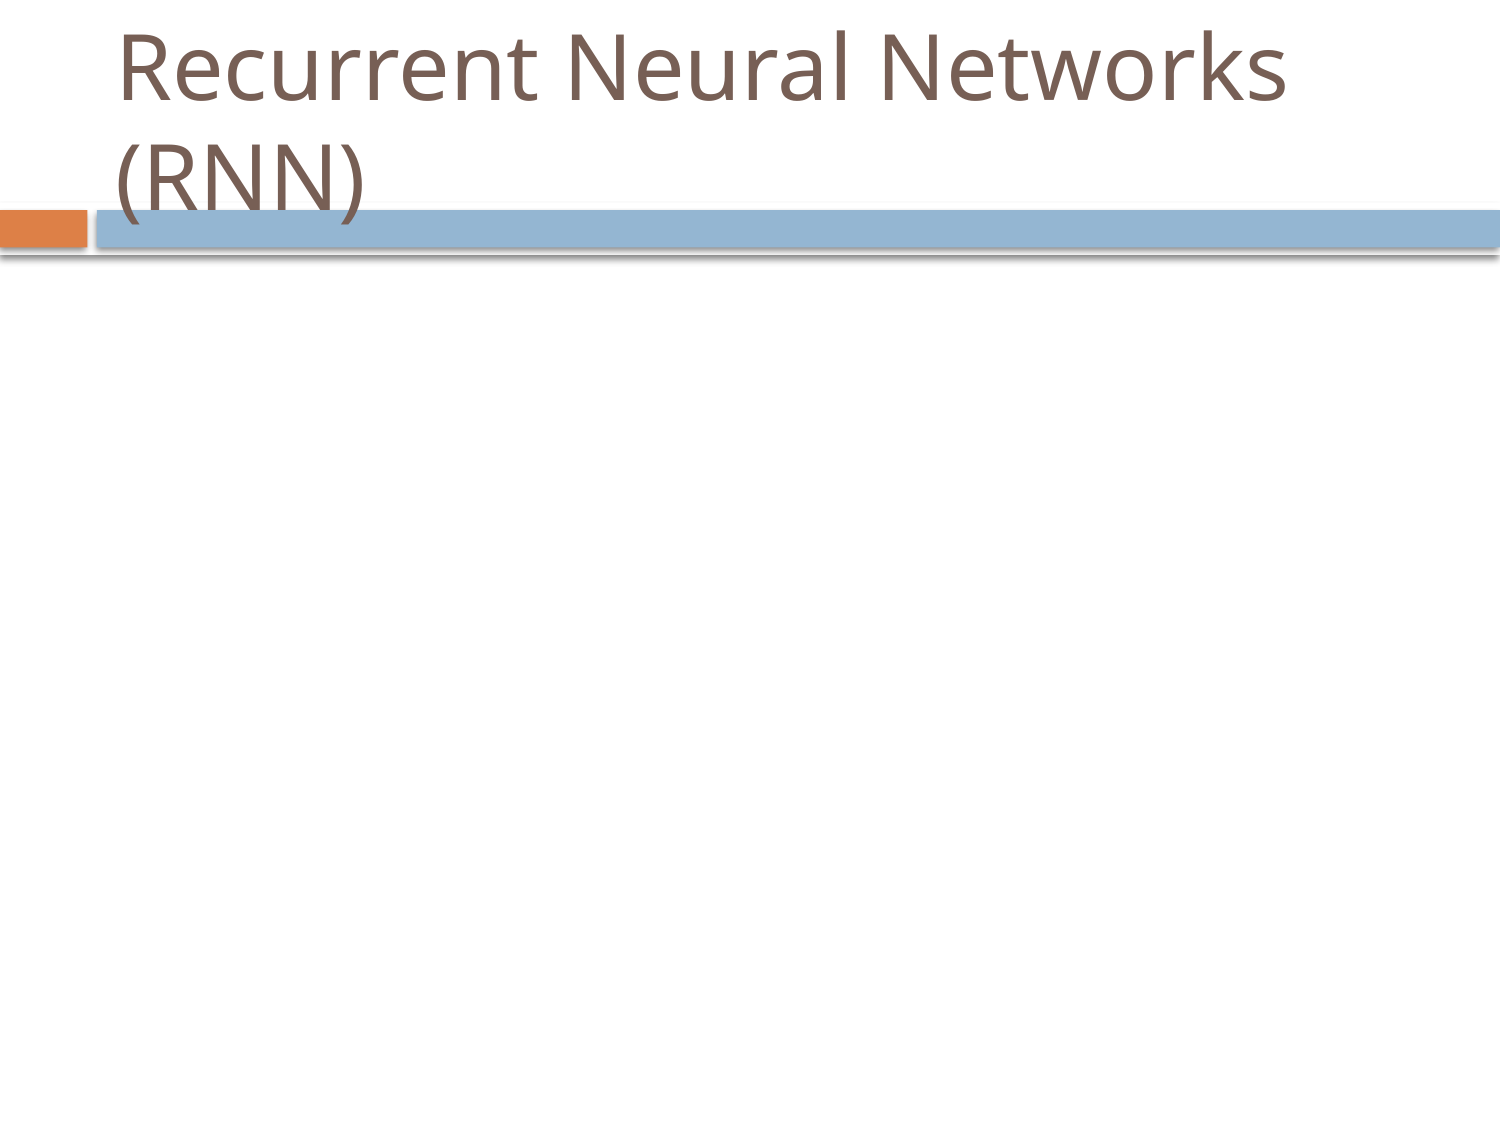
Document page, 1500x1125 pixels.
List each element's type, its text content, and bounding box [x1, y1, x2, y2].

title Recurrent Neural Networks (RNN) [100, 37, 1438, 200]
